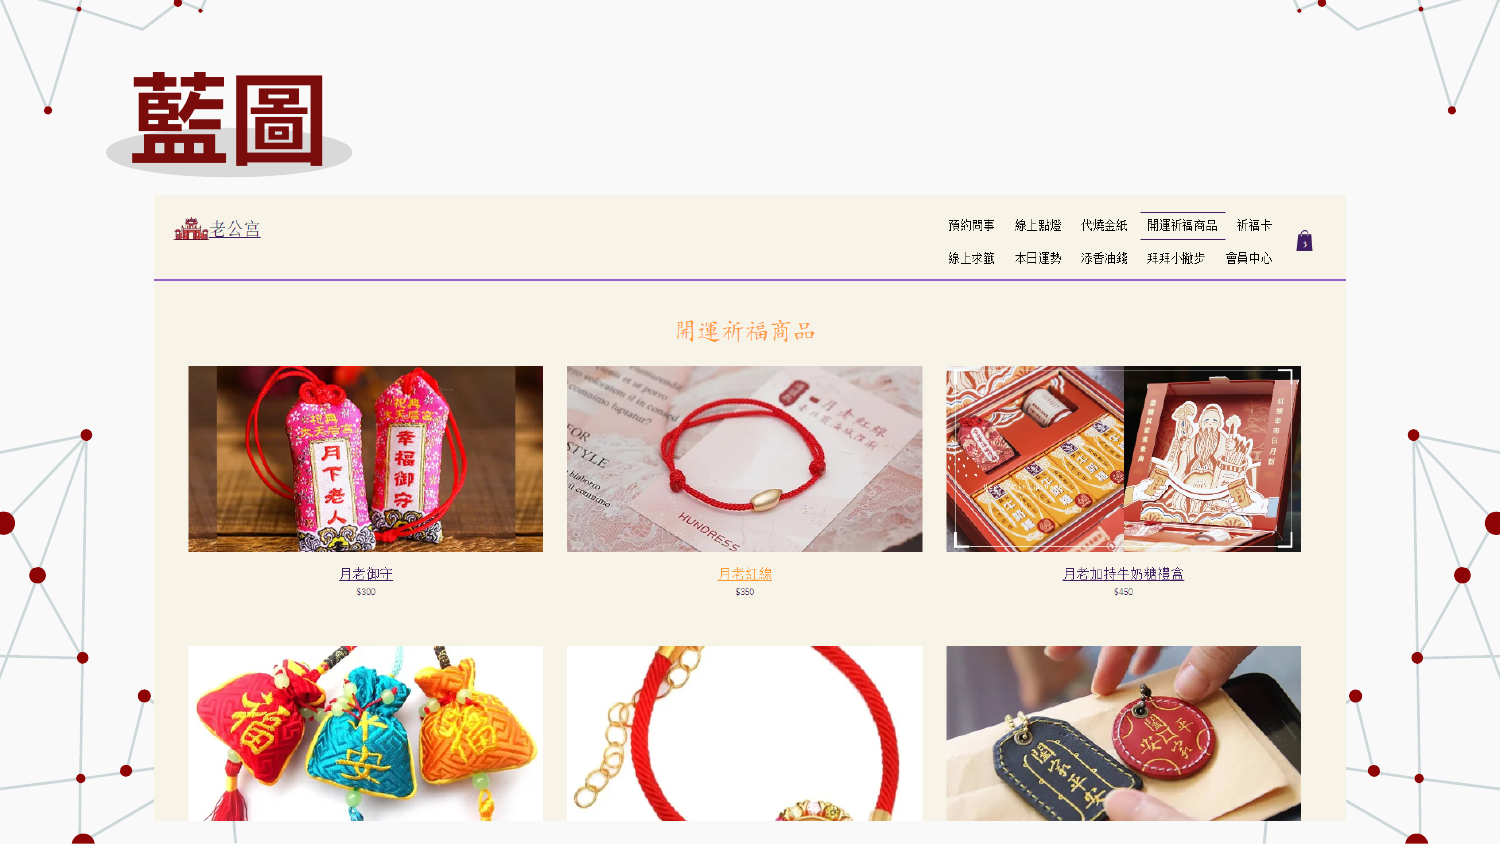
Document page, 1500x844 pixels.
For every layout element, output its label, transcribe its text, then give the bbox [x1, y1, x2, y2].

title 藍圖 [108, 42, 351, 153]
text_box [106, 147, 353, 178]
picture [153, 194, 1347, 821]
